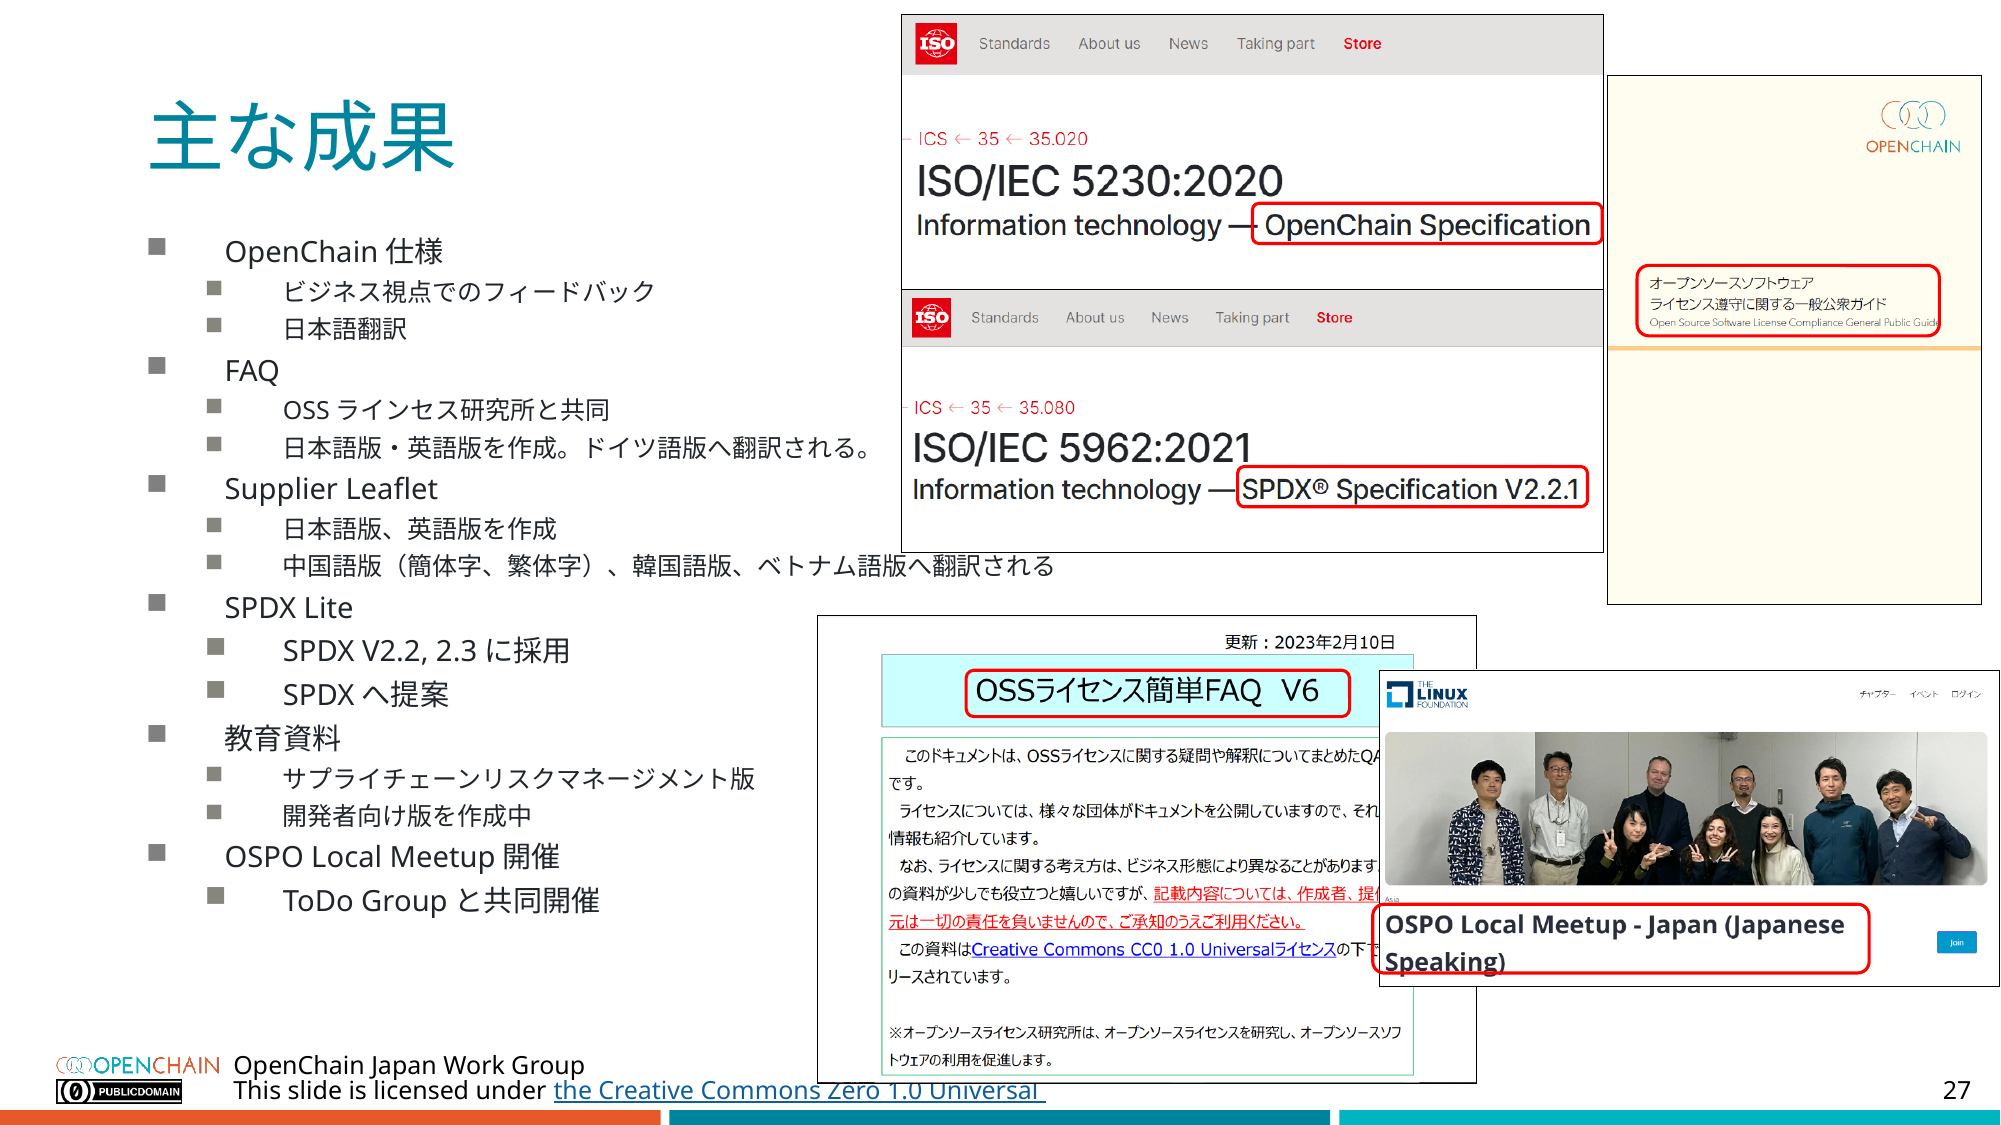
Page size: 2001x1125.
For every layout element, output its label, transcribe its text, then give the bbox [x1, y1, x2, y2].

footer OpenChain Japan Work Group [218, 1053, 690, 1077]
picture [1607, 75, 1982, 605]
picture [901, 14, 1604, 553]
picture [56, 1056, 218, 1074]
picture [817, 615, 2000, 1084]
list OpenChain仕様 ビジネス視点でのフィードバック 日本語翻訳 FAQ OSSラインセス研究所と共同 日本語版・英語版を作成。ドイツ語版へ翻訳される。 Supplier Leaflet 日本語版、英語版を作成 中国語版（簡体字、繁体字）、韓国語版、ベトナム語版へ翻訳される SPDX Lite SPDX V2.2, 2.3に採用 SPDXへ提案 教育資料 サプライチェーンリスクマネージメント版 開発者向け版を作成中 OSPO Local Meetup開催 ToDo Groupと共同開催 [146, 233, 1839, 1033]
picture [56, 1079, 182, 1104]
title 主な成果 [146, 87, 896, 193]
slide_number 27 [1536, 1079, 1987, 1103]
